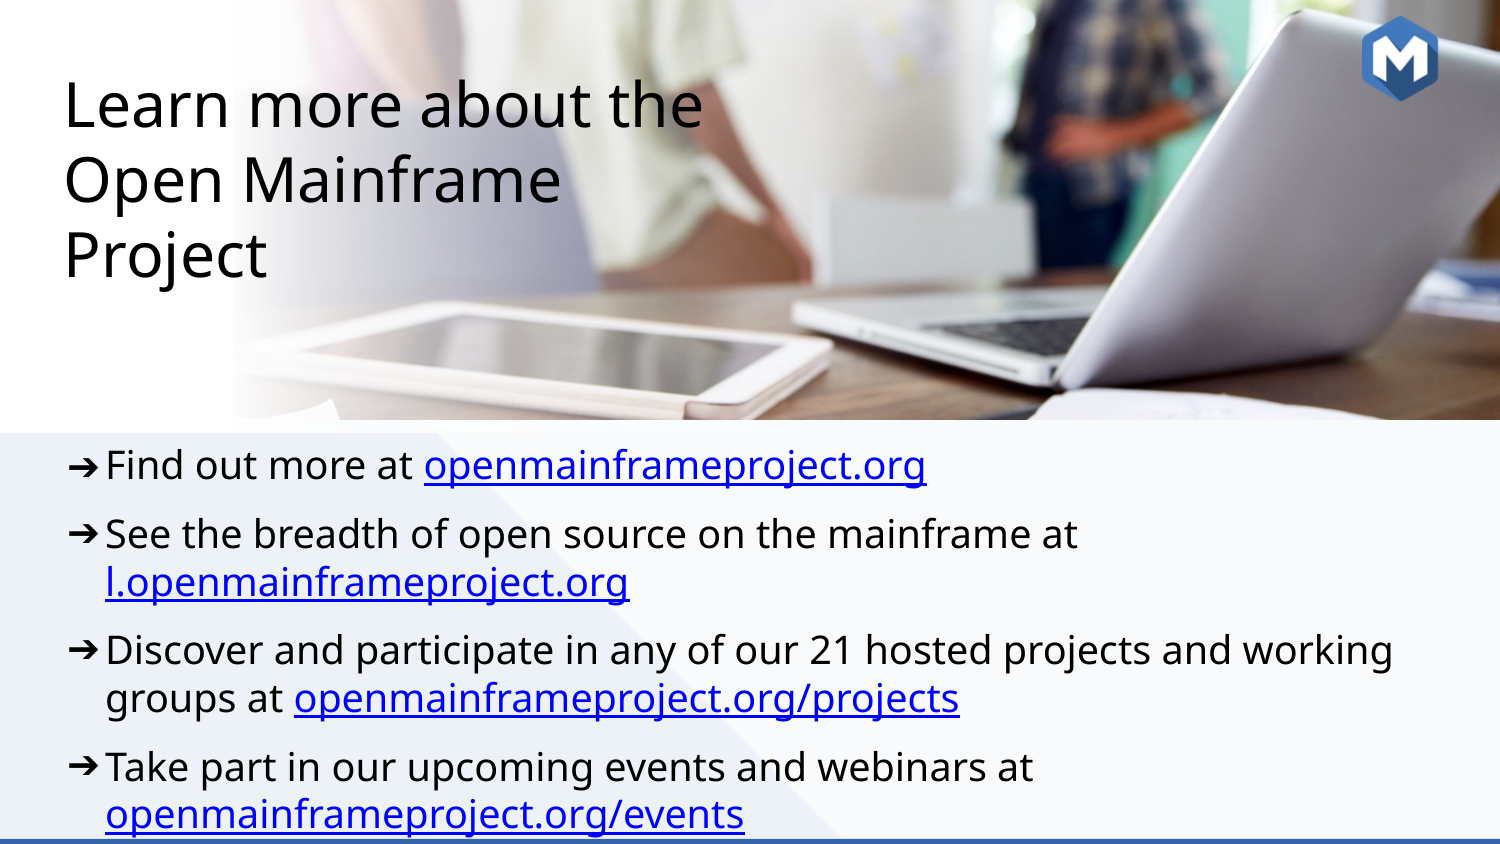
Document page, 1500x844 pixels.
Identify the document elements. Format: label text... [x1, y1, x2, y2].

text_box Learn more about the Open Mainframe Project [48, 105, 144, 250]
picture [149, 0, 1500, 421]
text_box [0, 0, 235, 433]
list Find out more at openmainframeproject.org See the breadth of open source on the mainframe at l.openmainframeproject.org Discover and participate in any of our 21 hosted projects and working groups at openmainframeproject.org/projects Take part in our upcoming events and webinars at openmainframeproject.org/events [52, 432, 1425, 738]
